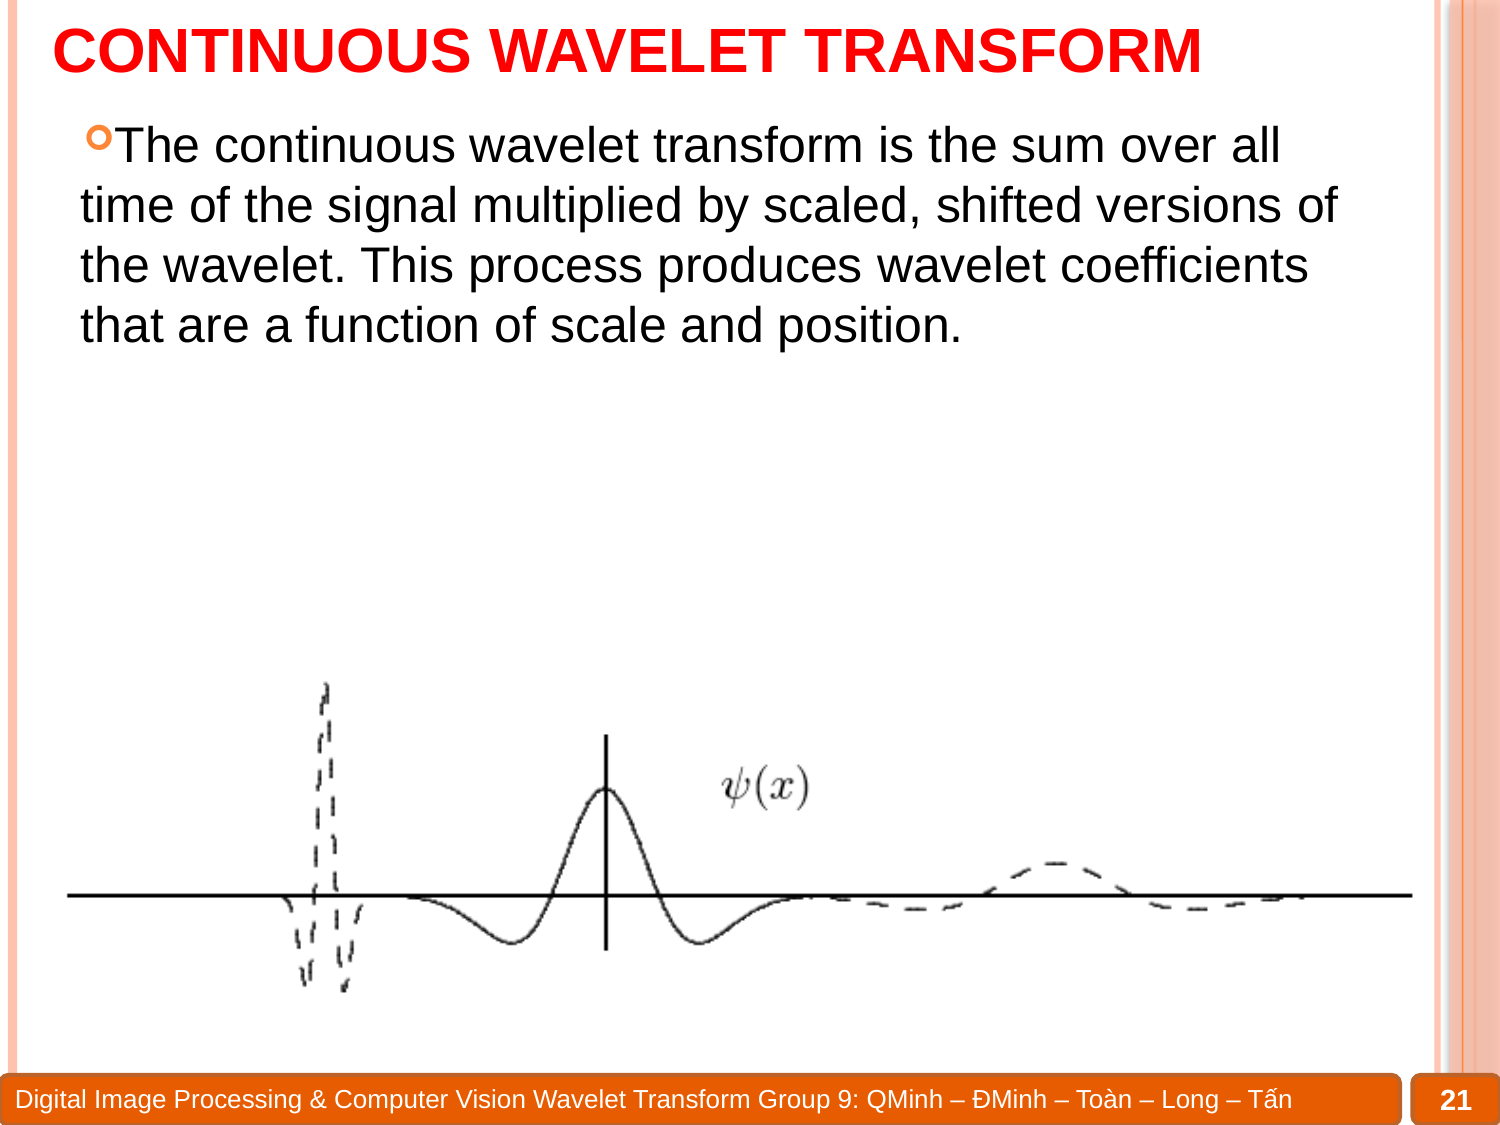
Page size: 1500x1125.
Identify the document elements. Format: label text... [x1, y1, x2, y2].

title CONTINUOUS WAVELET TRANSFORM [37, 12, 1425, 93]
picture [41, 668, 1418, 1013]
list The continuous wavelet transform is the sum over all time of the signal multiplied by scaled, shifted versions of the wavelet. This process produces wavelet coefficients that are a function of scale and position. [65, 105, 1391, 665]
slide_number 21 [1412, 1074, 1500, 1123]
